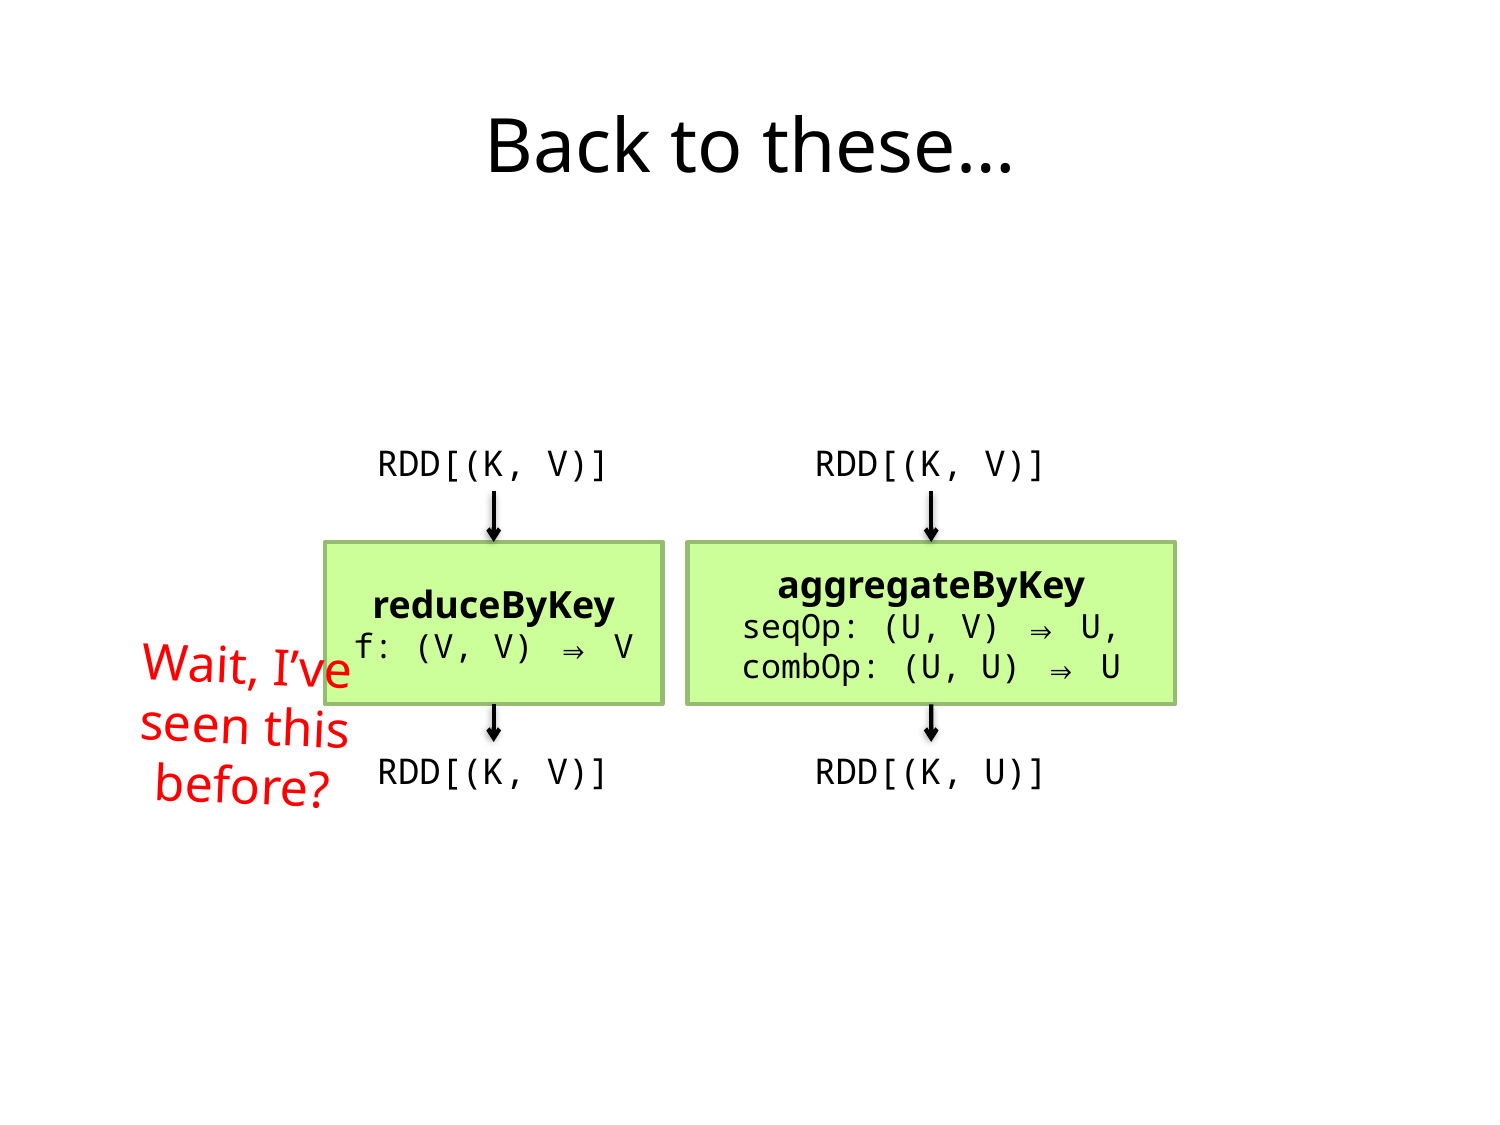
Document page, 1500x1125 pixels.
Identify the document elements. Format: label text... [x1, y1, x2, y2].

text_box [324, 433, 663, 801]
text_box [687, 433, 1176, 801]
text_box Wait, I’ve seen this before? [59, 619, 423, 830]
text_box Back to these… [0, 90, 1500, 203]
